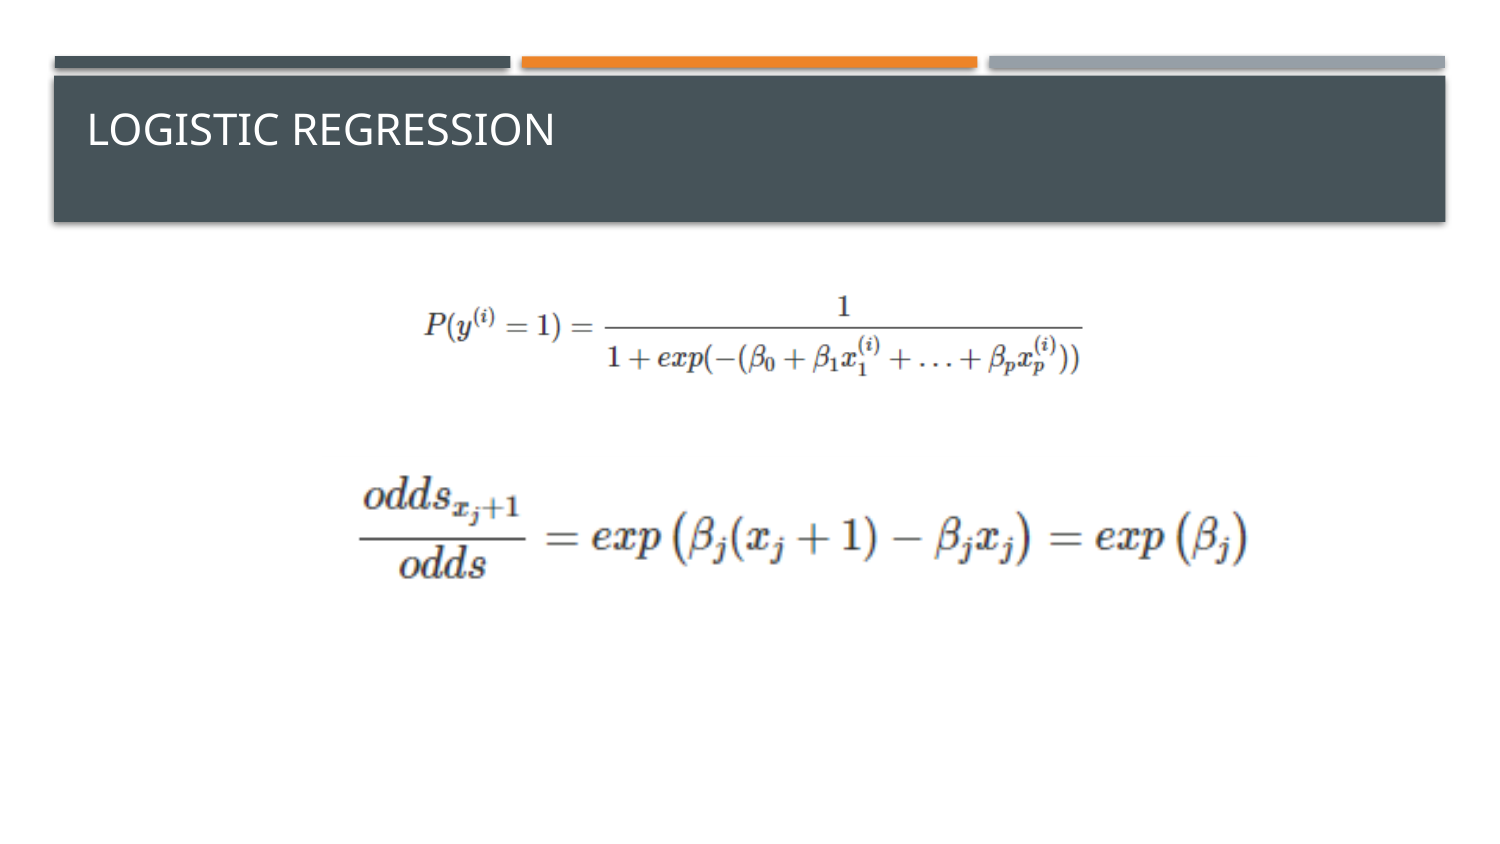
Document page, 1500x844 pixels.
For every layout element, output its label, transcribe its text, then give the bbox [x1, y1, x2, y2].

title Logistic Regression [71, 86, 1429, 212]
picture [322, 454, 1259, 592]
picture [400, 268, 1100, 392]
